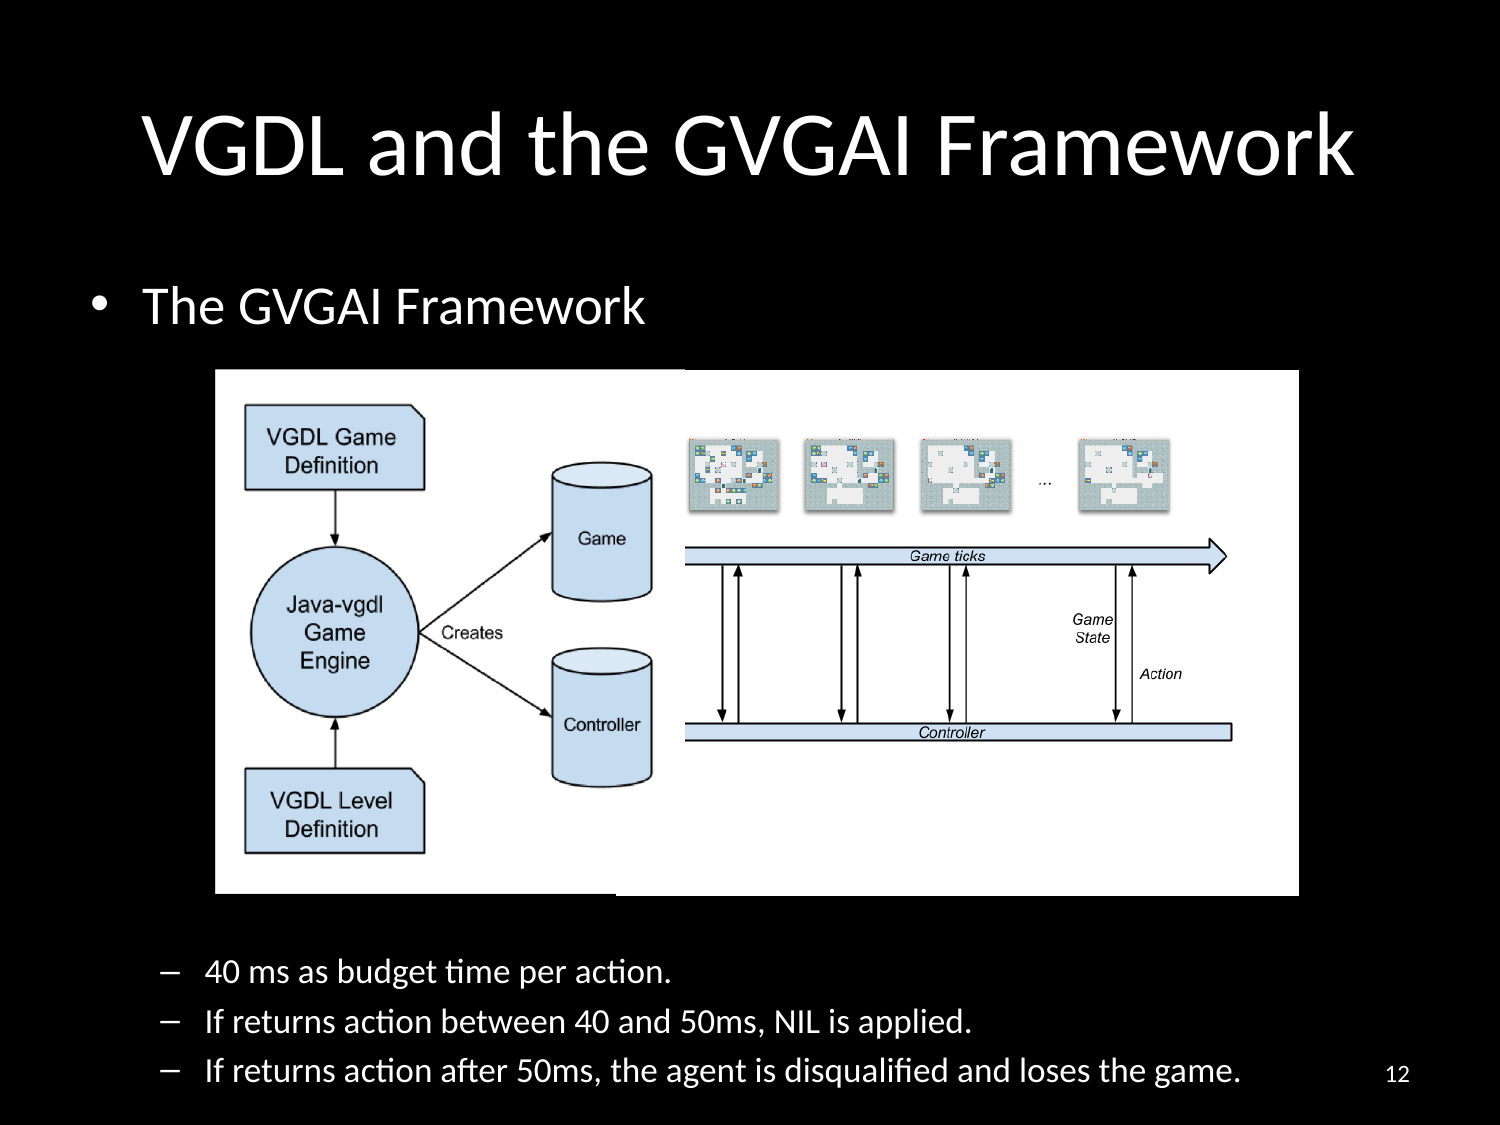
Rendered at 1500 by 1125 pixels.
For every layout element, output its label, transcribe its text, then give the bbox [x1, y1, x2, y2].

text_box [215, 369, 1299, 897]
title VGDL and the GVGAI Framework [75, 45, 1425, 233]
slide_number 12 [1074, 1042, 1425, 1103]
list The GVGAI Framework 40 ms as budget time per action. If returns action between 40 and 50ms, NIL is applied. If returns action after 50ms, the agent is disqualified and loses the game. [75, 262, 1425, 1103]
